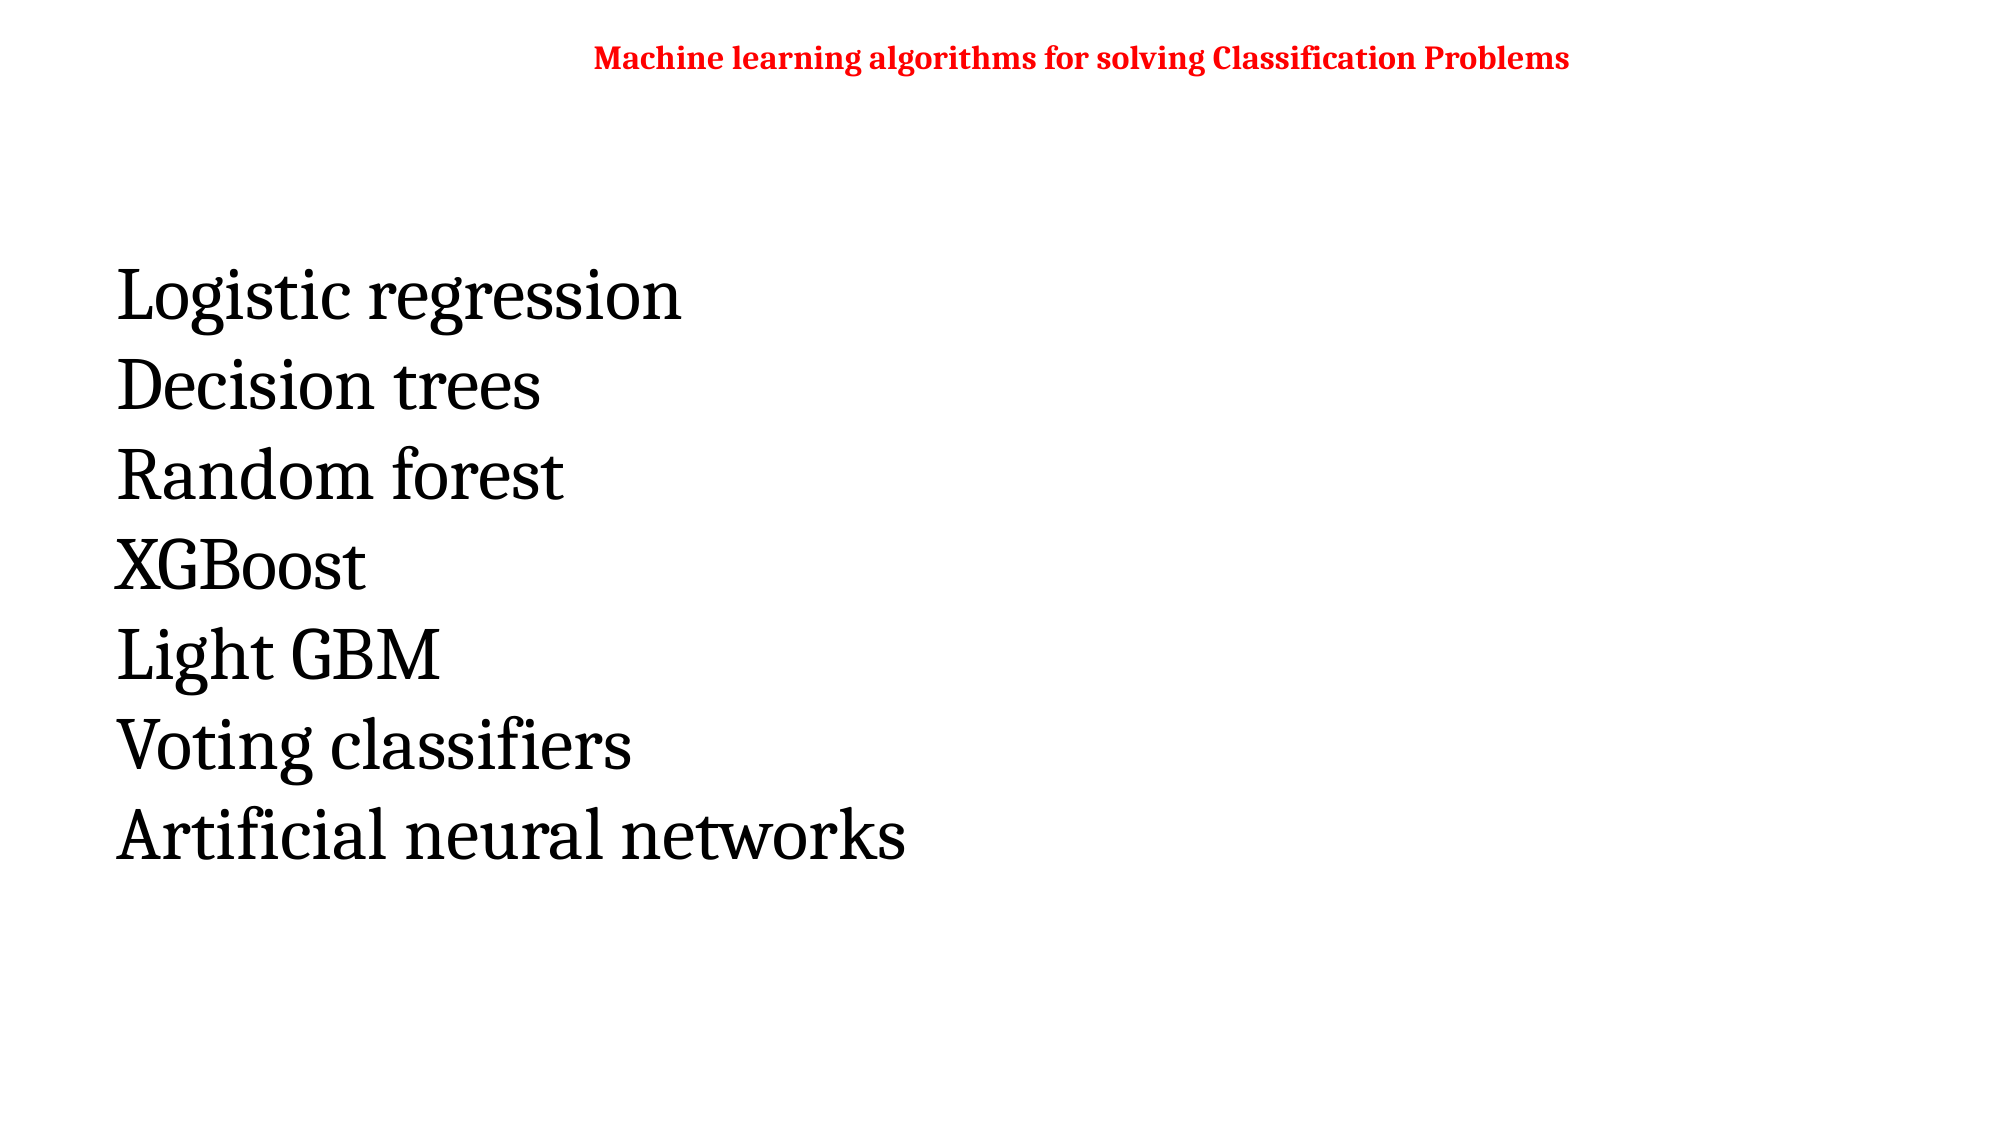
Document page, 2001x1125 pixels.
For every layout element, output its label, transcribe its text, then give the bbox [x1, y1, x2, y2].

list Logistic regression Decision trees Random forest XGBoost Light GBM Voting classifiers Artificial neural networks [116, 244, 1884, 972]
title Machine learning algorithms for solving Classification Problems [593, 35, 1577, 122]
